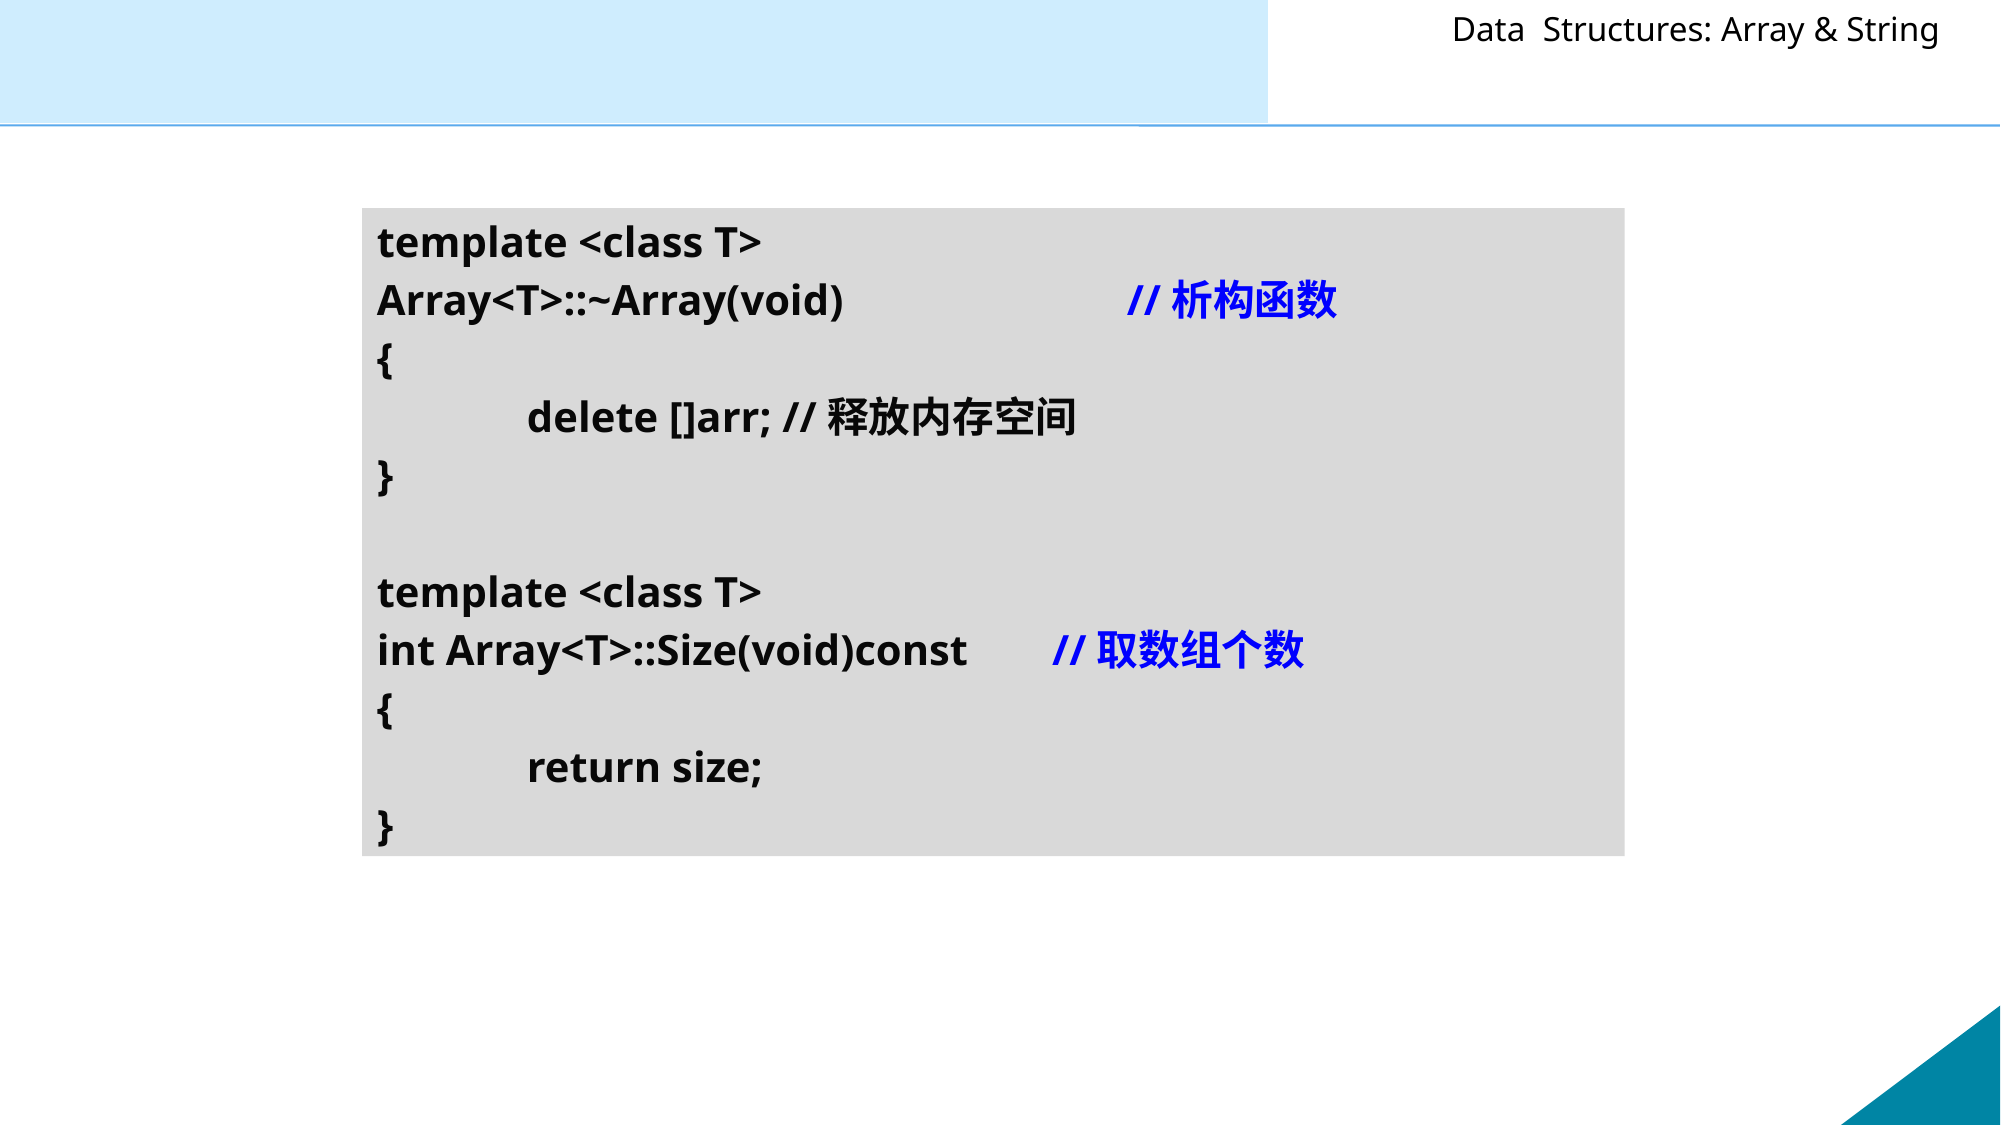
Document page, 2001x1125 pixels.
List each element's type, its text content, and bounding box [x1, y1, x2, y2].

text_box template <class T> Array<T>::~Array(void) //析构函数 { delete []arr; //释放内存空间 } template <class T> int Array<T>::Size(void)const //取数组个数 { return size; } [362, 208, 1625, 857]
